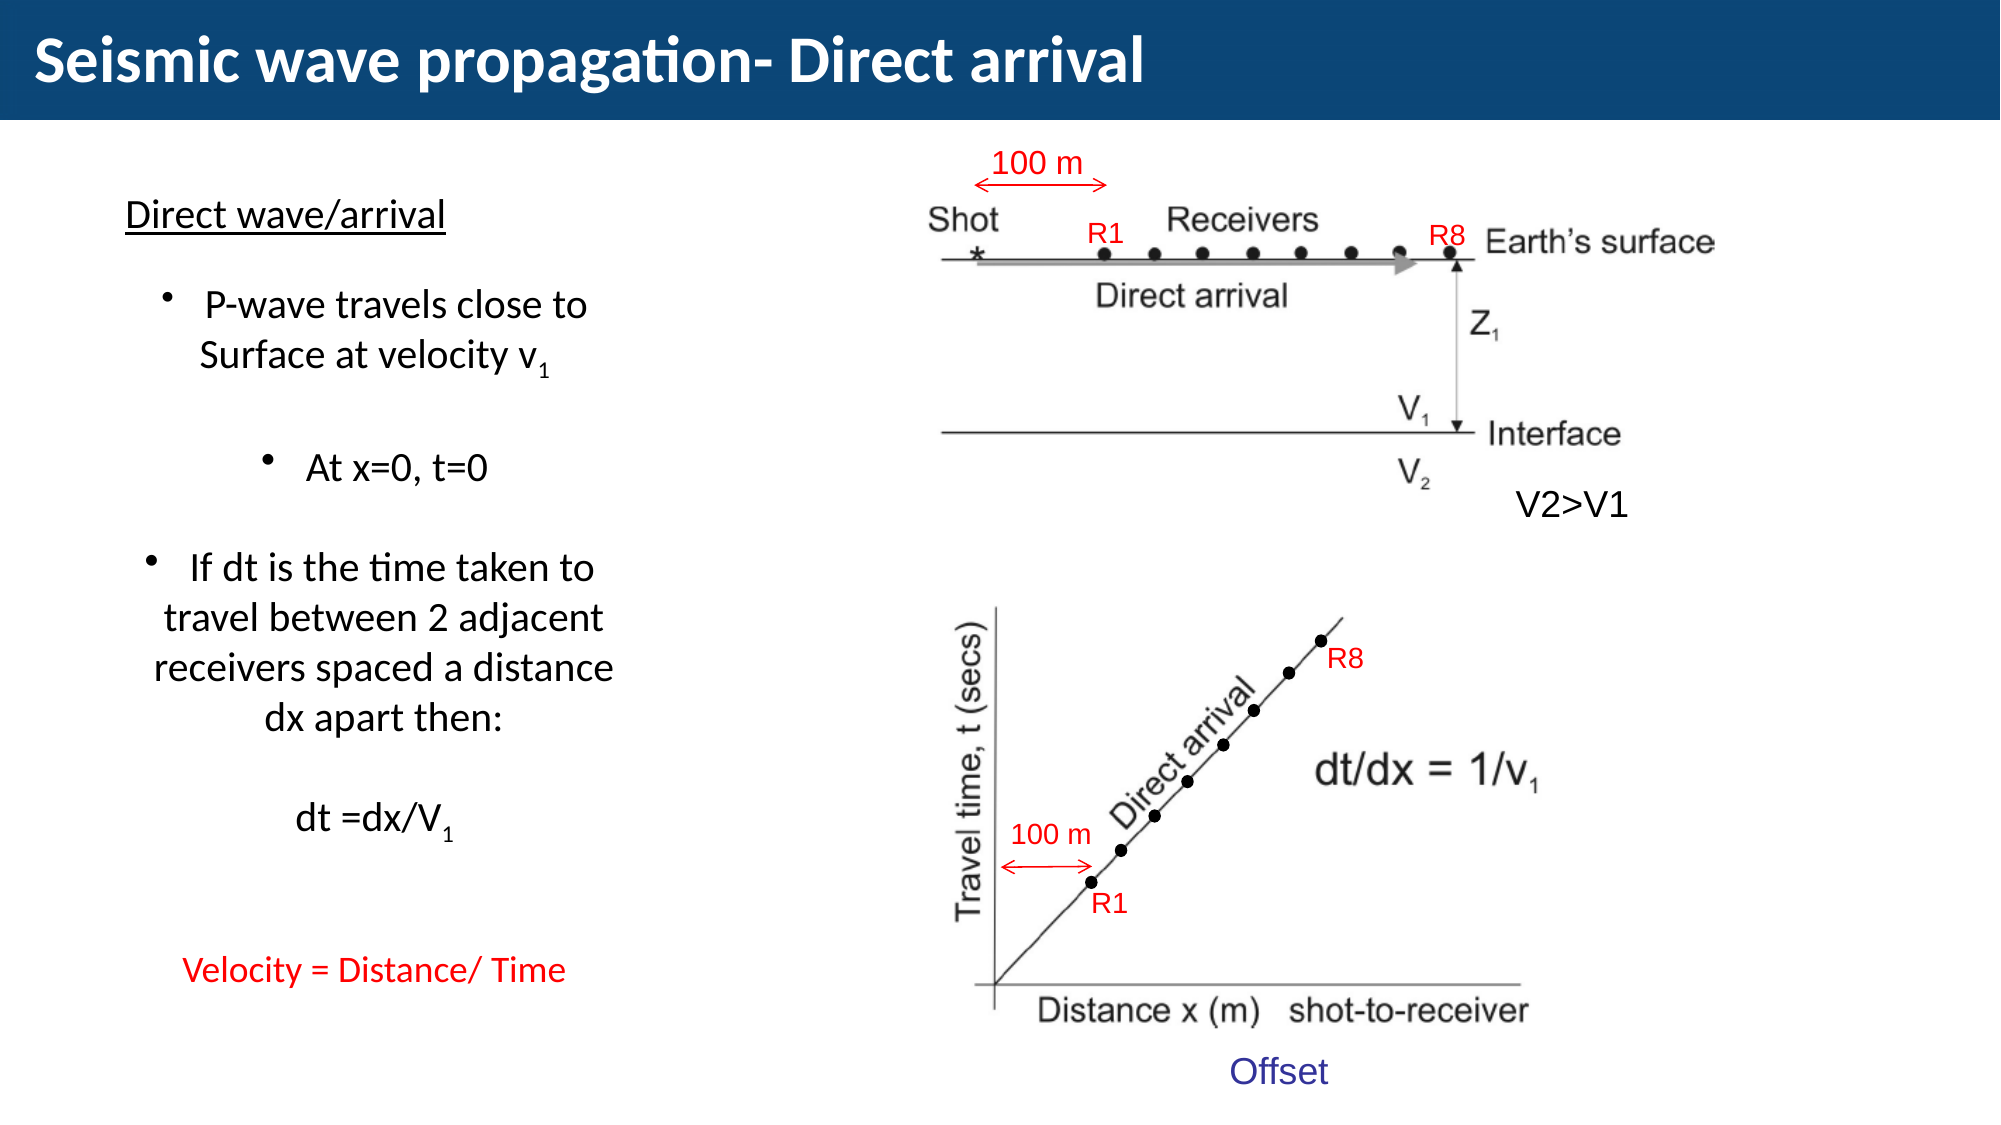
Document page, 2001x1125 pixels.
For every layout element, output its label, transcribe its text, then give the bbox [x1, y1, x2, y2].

text_box Velocity = Distance/ Time [167, 938, 582, 998]
text_box 100 m [976, 133, 1099, 164]
picture [0, 0, 2000, 120]
text_box Direct wave/arrival [110, 179, 461, 245]
text_box P-wave travels close to Surface at velocity v1 At x=0, t=0 If dt is the time taken to travel between 2 adjacent receivers spaced a distance dx apart then: dt =dx/V1 [120, 268, 630, 855]
title Seismic wave propagation- Direct arrival [19, 19, 1489, 93]
picture [900, 165, 1751, 1065]
text_box Offset [1214, 1074, 1344, 1100]
